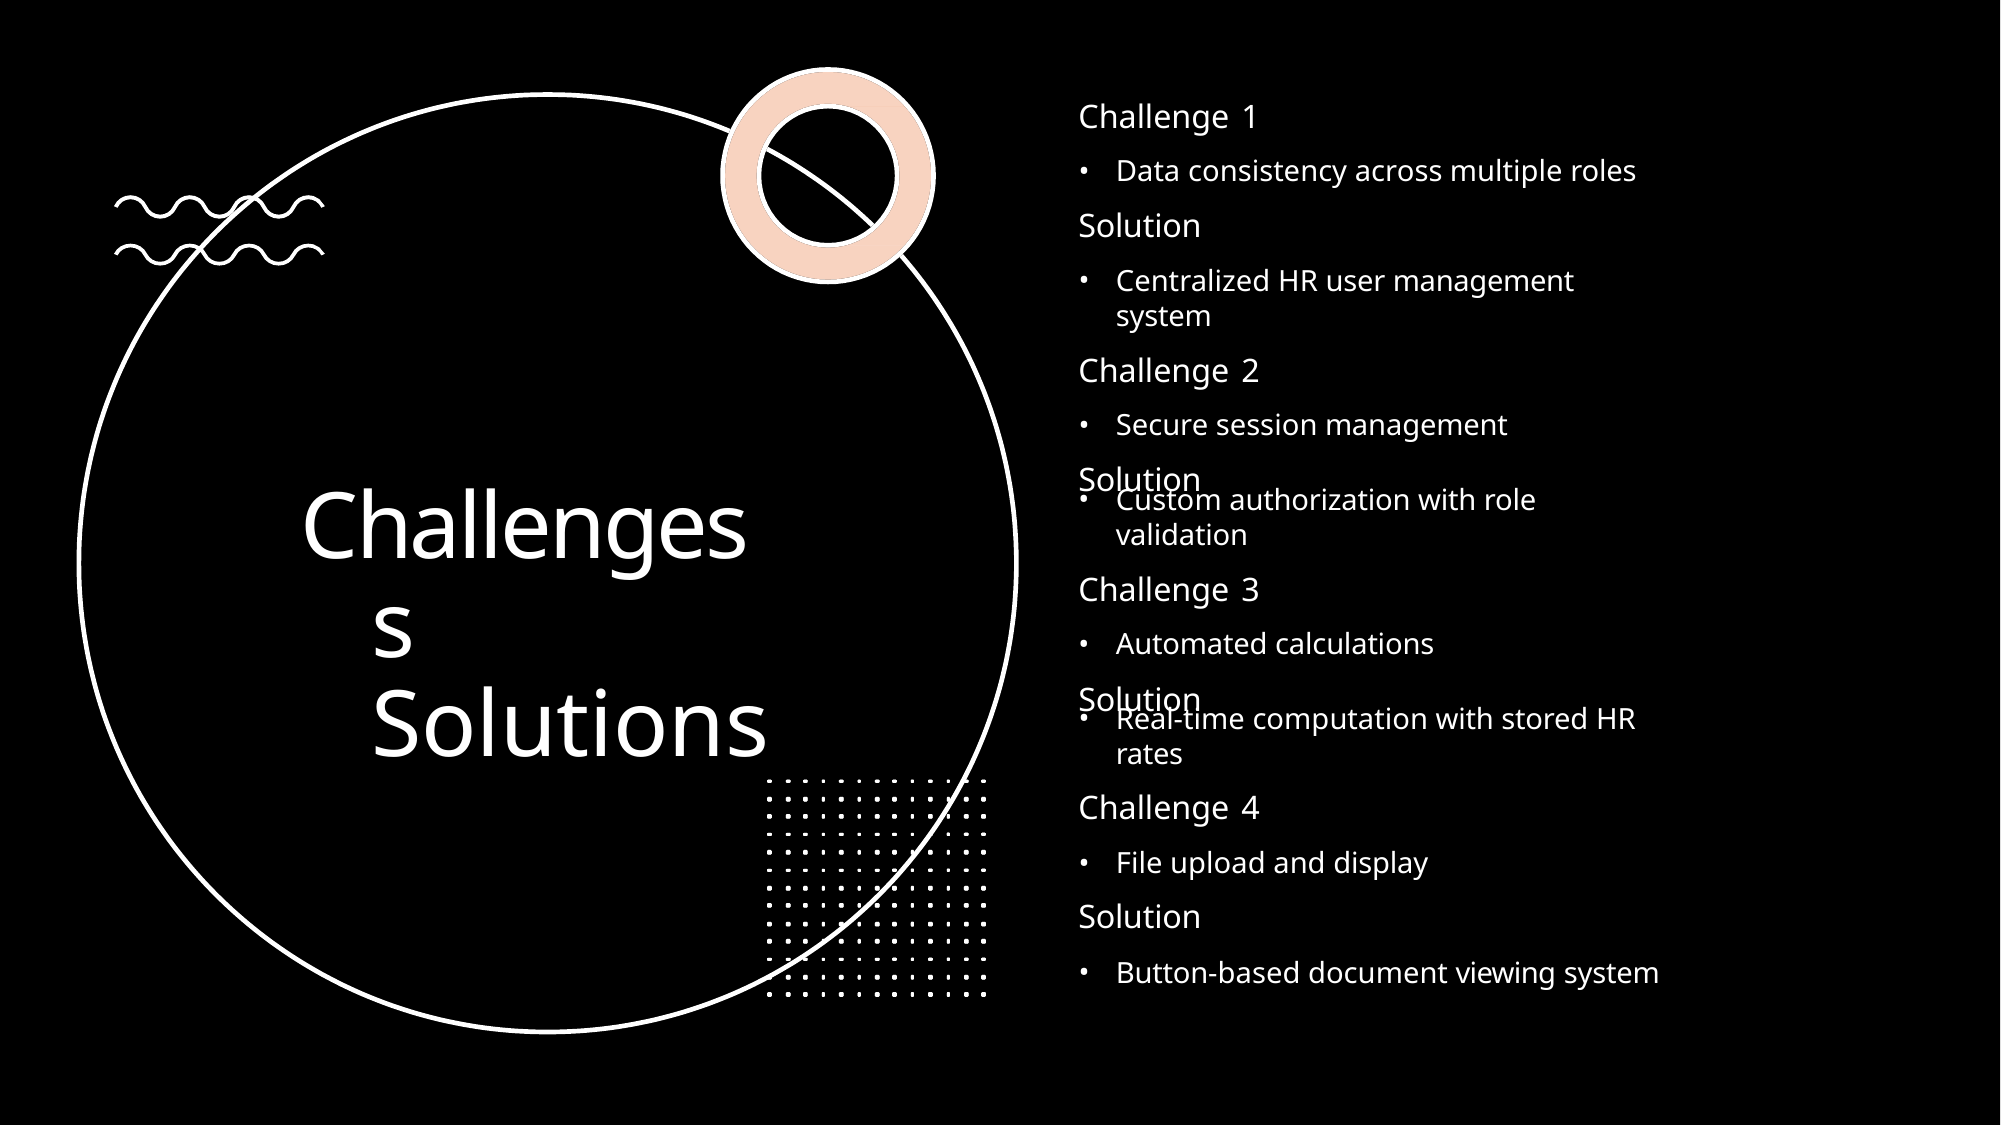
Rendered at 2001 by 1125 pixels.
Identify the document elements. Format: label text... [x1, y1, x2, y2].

text_box Challenge 1 Data consistency across multiple roles Solution Centralized HR user management system Challenge 2 Secure session management Solution [1076, 75, 1640, 499]
text_box [393, 1006, 702, 1032]
text_box [78, 400, 108, 727]
text_box [990, 407, 1017, 719]
text_box Custom authorization with role validation Challenge 3 Automated calculations Solution [1076, 462, 1637, 683]
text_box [113, 66, 987, 998]
text_box Real-time computation with stored HR rates Challenge 4 File upload and display Solution Button-based document viewing system [1076, 683, 1670, 989]
